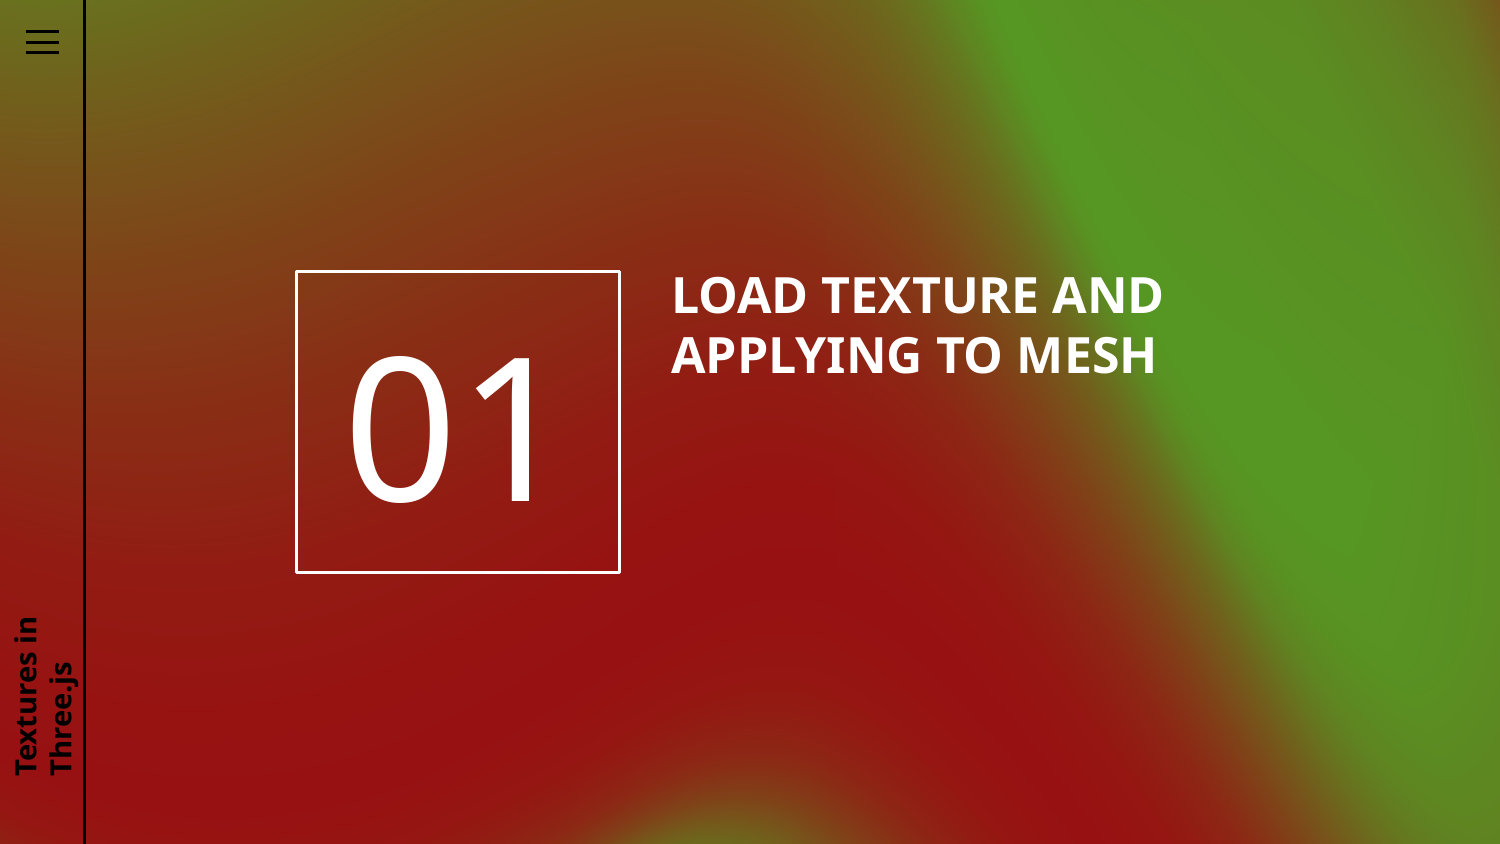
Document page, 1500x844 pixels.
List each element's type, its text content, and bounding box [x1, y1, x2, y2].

title 01 [295, 270, 621, 574]
picture [86, 0, 1500, 844]
picture [0, 0, 83, 844]
title LOAD TEXTURE AND APPLYING TO MESH [656, 271, 1204, 390]
text_box [15, 15, 70, 70]
